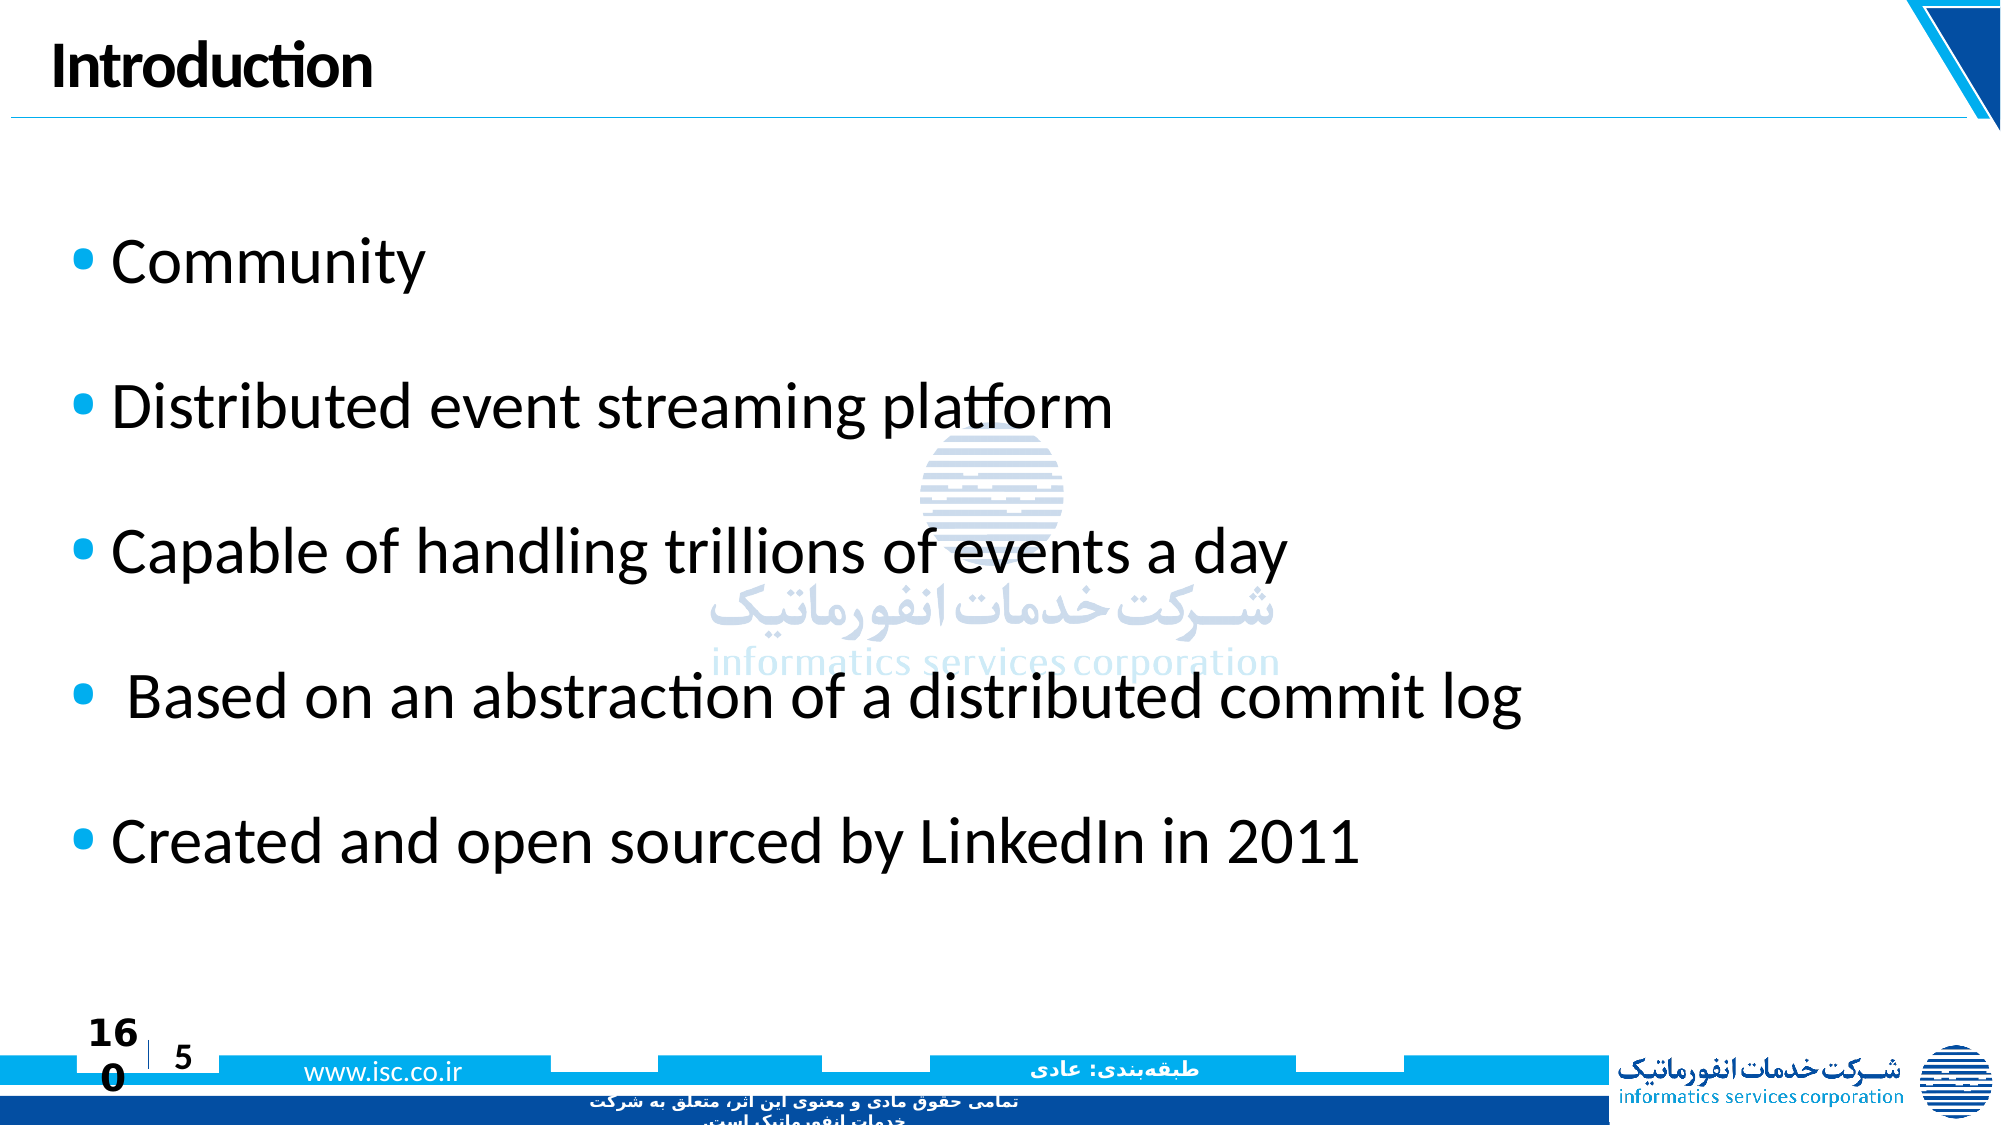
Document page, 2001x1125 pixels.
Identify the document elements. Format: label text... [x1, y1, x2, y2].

list Community Distributed event streaming platform Capable of handling trillions of events a day Based on an abstraction of a distributed commit log Created and open sourced by LinkedIn in 2011 [37, 169, 1959, 1000]
picture [1610, 1040, 1995, 1121]
title Introduction [35, 25, 1900, 97]
